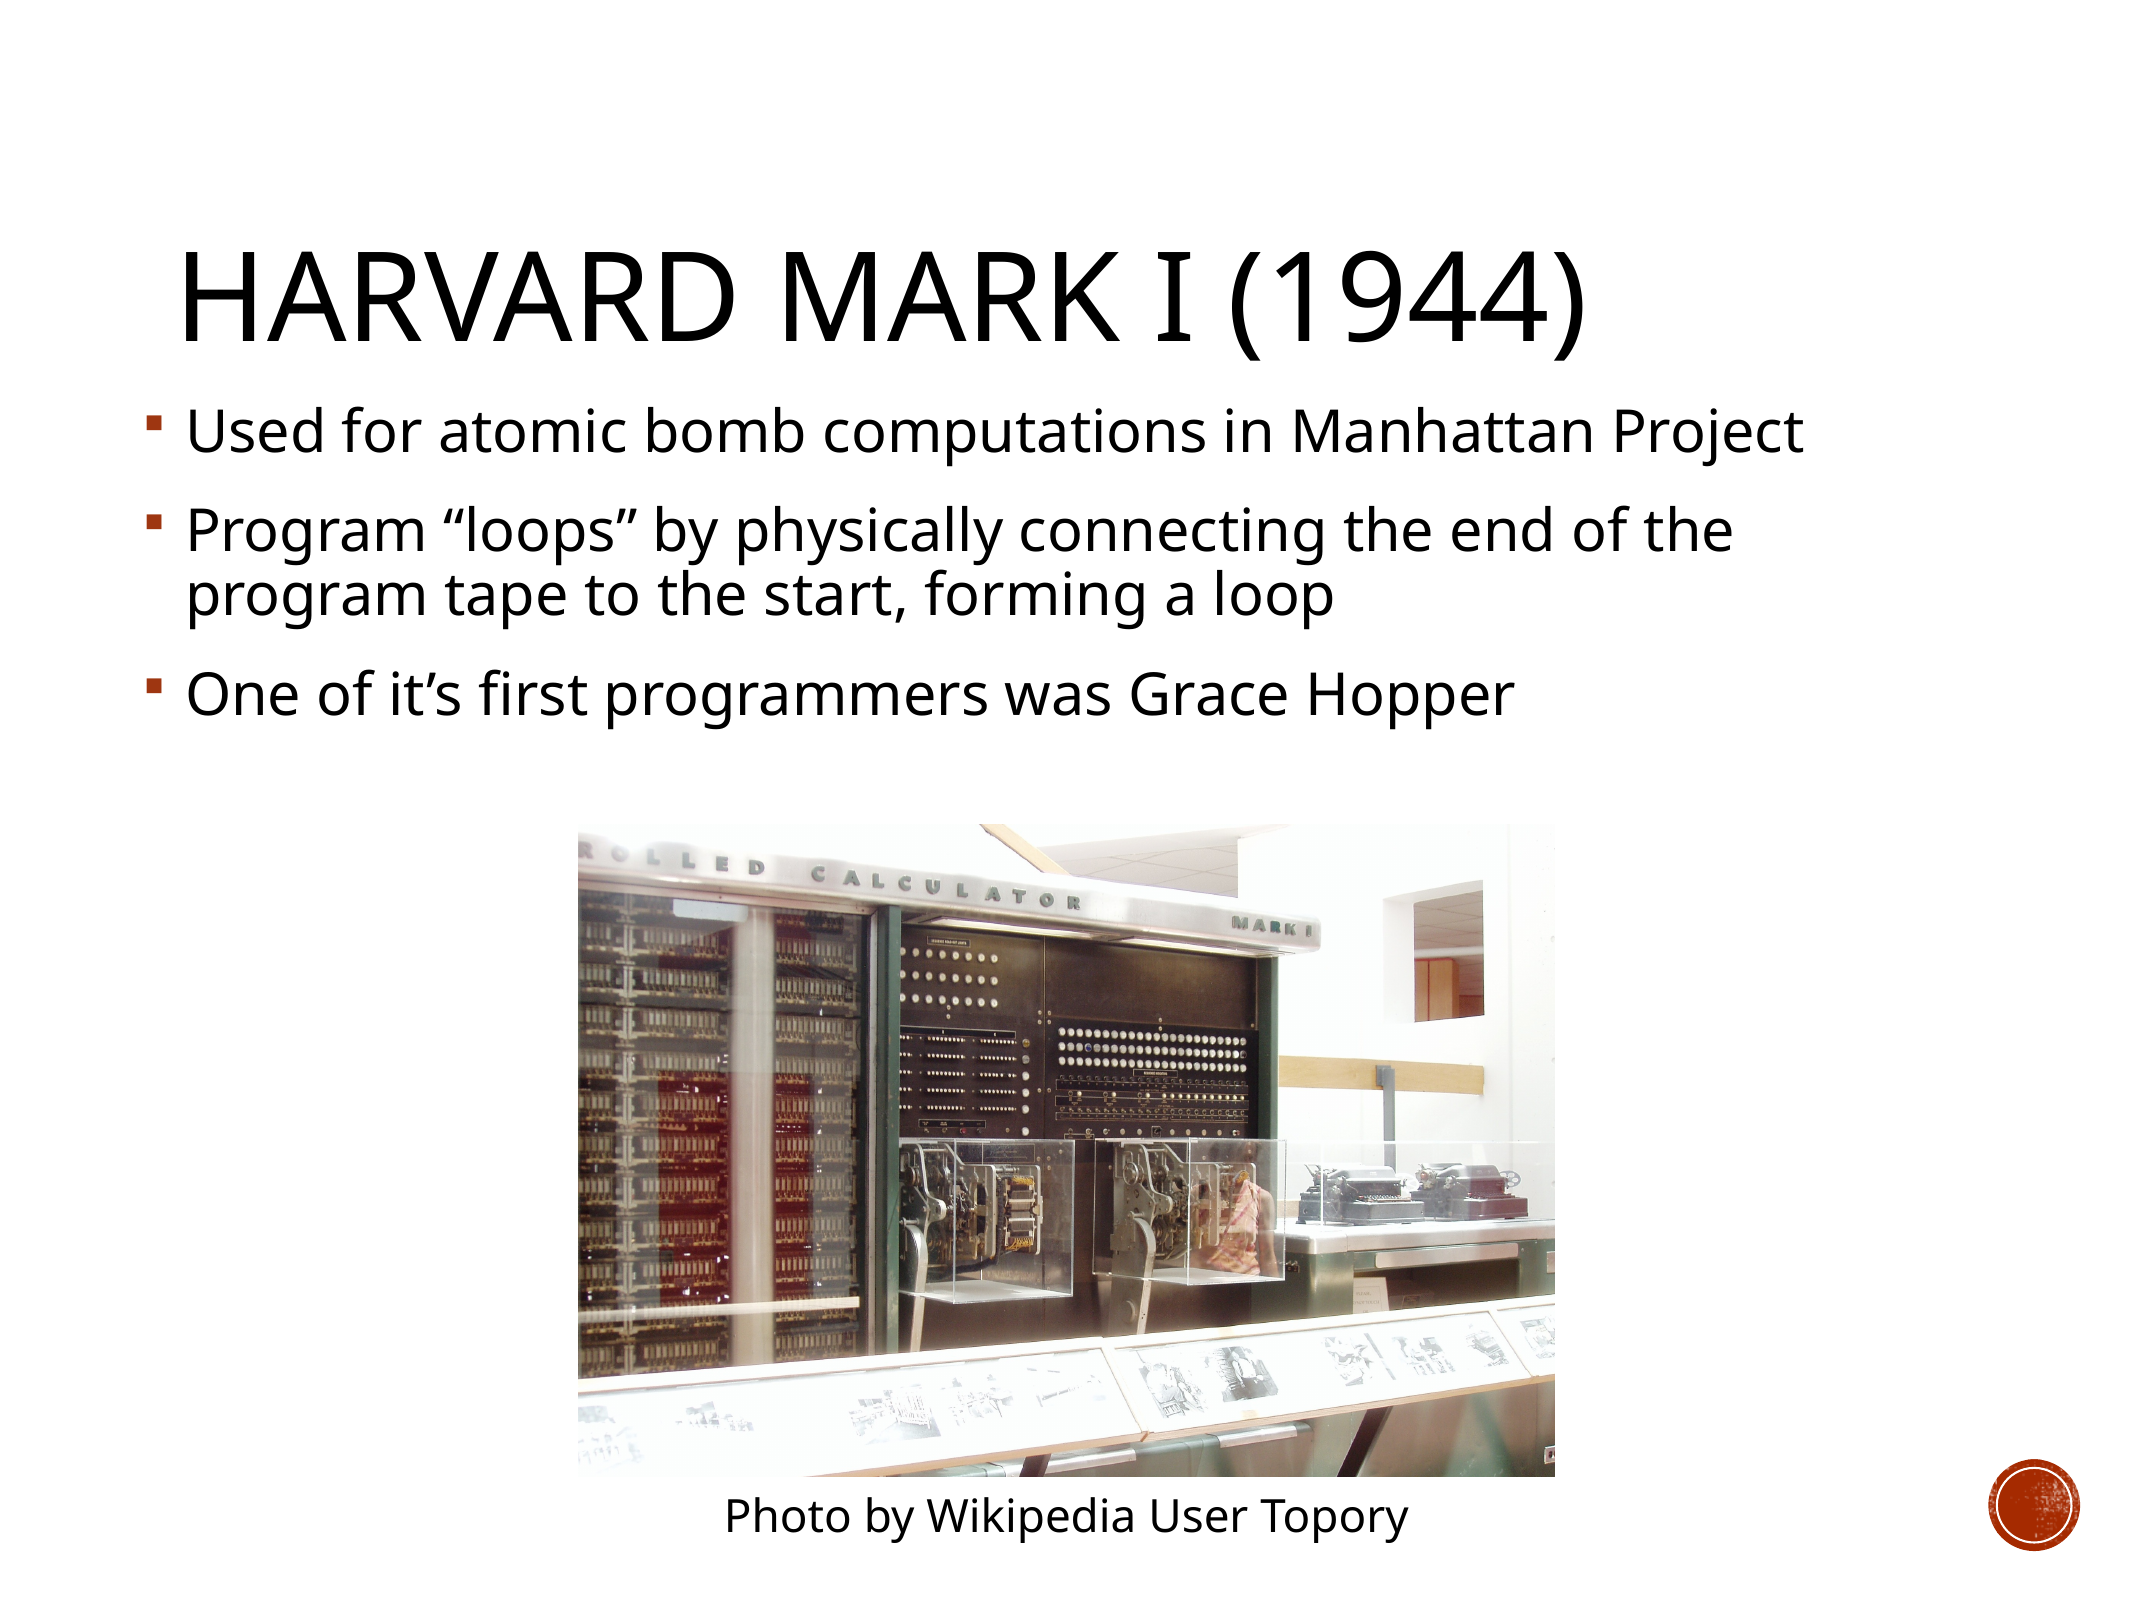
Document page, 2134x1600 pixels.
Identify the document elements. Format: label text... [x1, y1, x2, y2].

title Harvard Mark I (1944) [159, 113, 1974, 393]
text_box Photo by Wikipedia User Topory [715, 1478, 1418, 1551]
list Used for atomic bomb computations in Manhattan Project Program “loops” by physically connecting the end of the program tape to the start, forming a loop One of it’s first programmers was Grace Hopper [127, 393, 1974, 776]
picture [578, 824, 1555, 1477]
